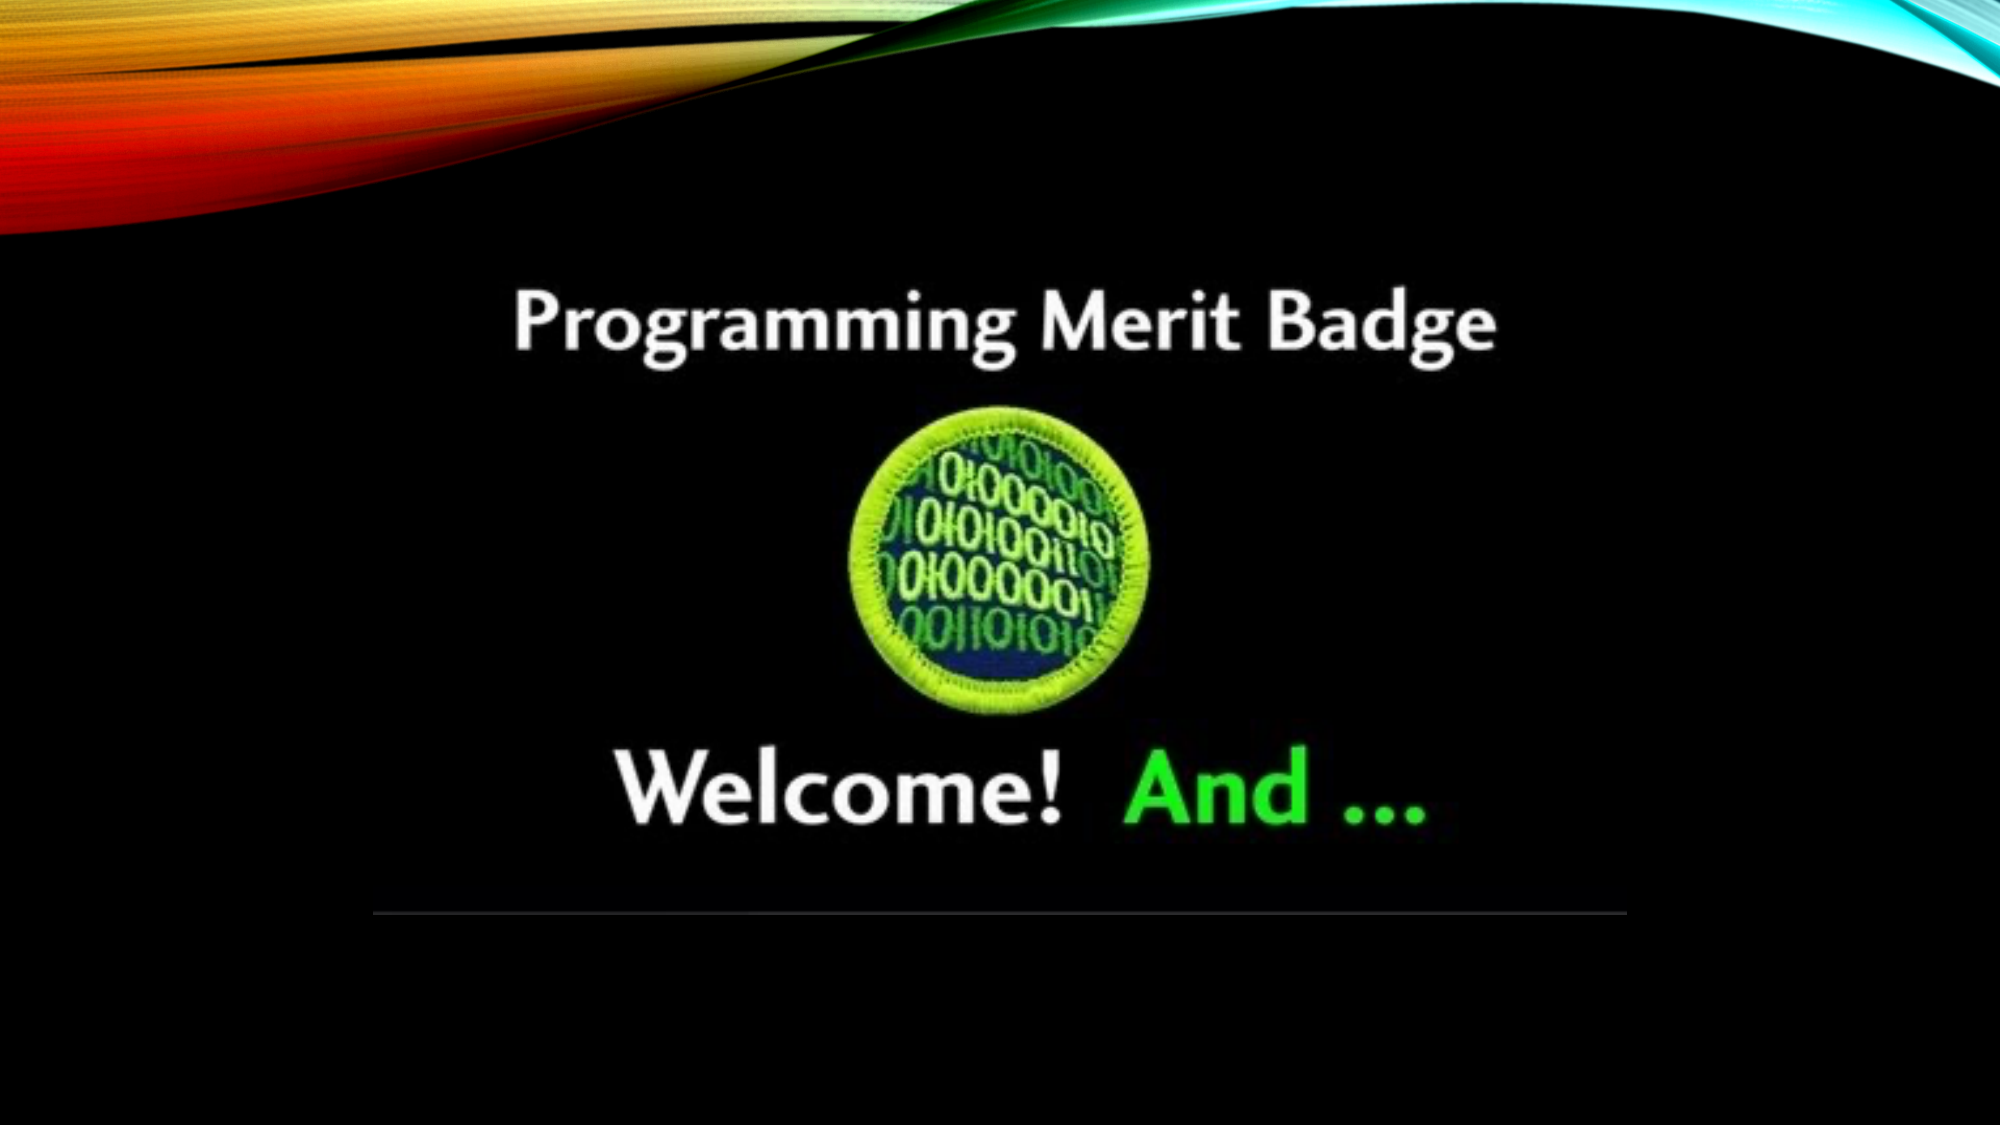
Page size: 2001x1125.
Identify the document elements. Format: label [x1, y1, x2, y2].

picture [0, 0, 2000, 237]
text_box [371, 209, 1628, 916]
